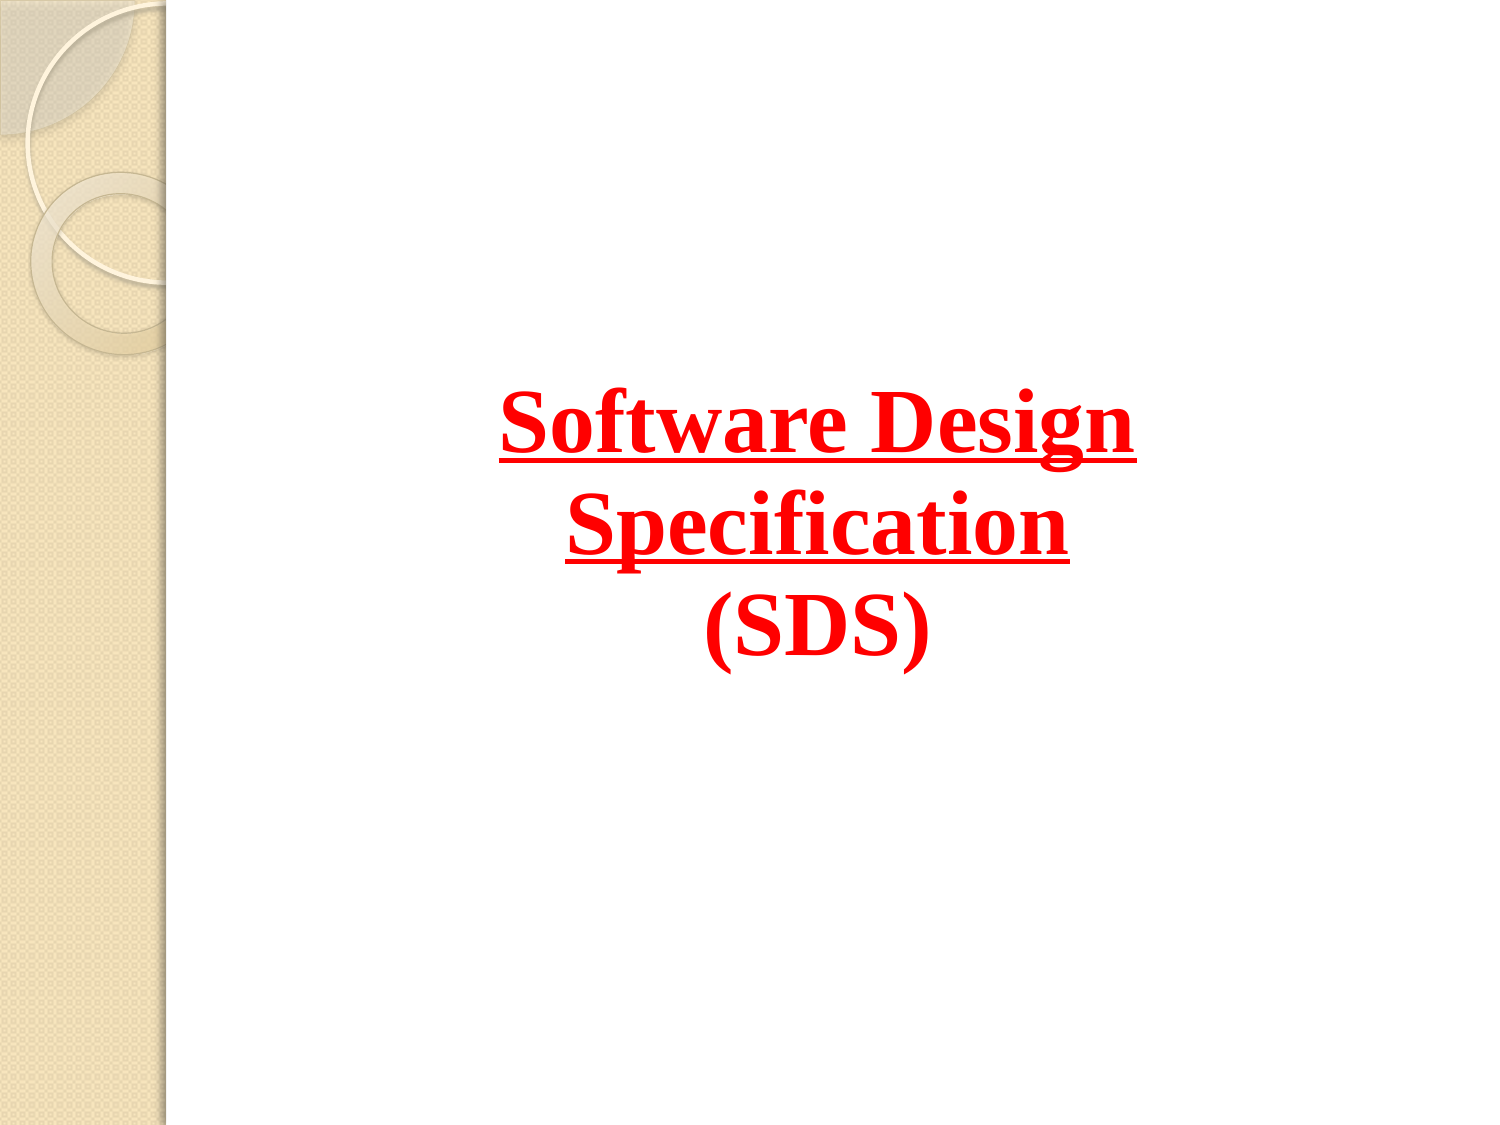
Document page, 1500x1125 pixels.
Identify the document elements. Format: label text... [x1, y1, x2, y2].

title Software Design Specification (SDS) [235, 45, 1400, 900]
